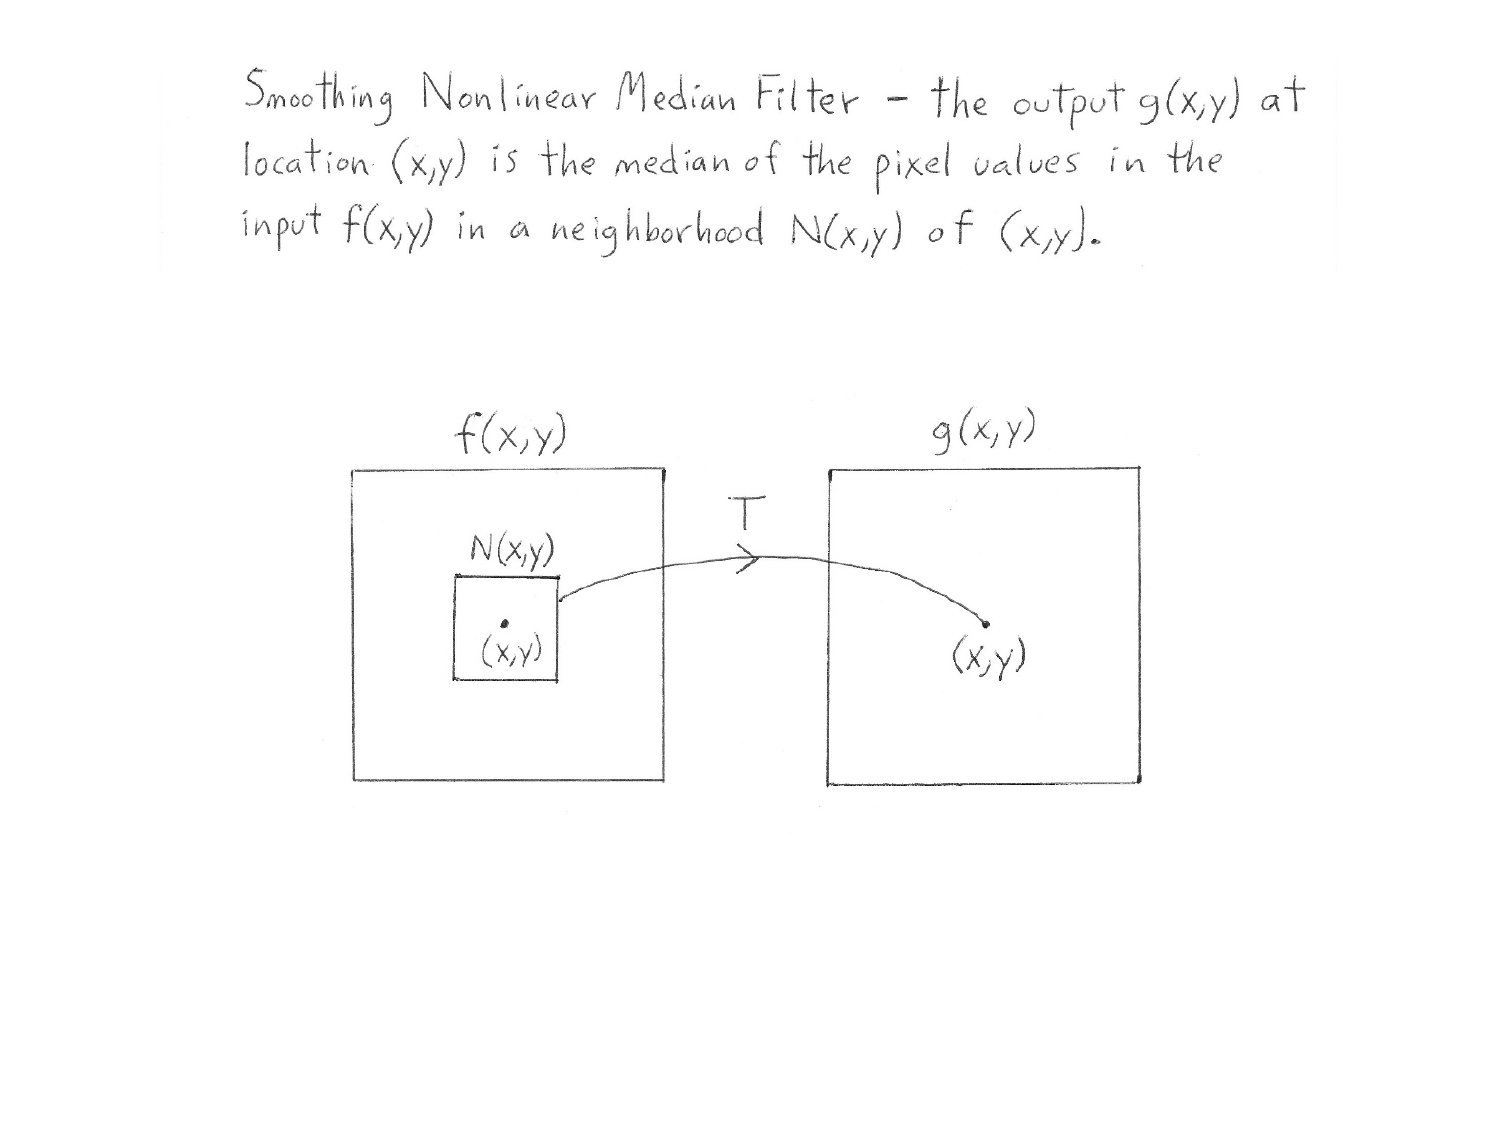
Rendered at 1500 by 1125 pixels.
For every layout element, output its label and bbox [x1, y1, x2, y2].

picture [159, 59, 1341, 274]
picture [296, 389, 1204, 848]
